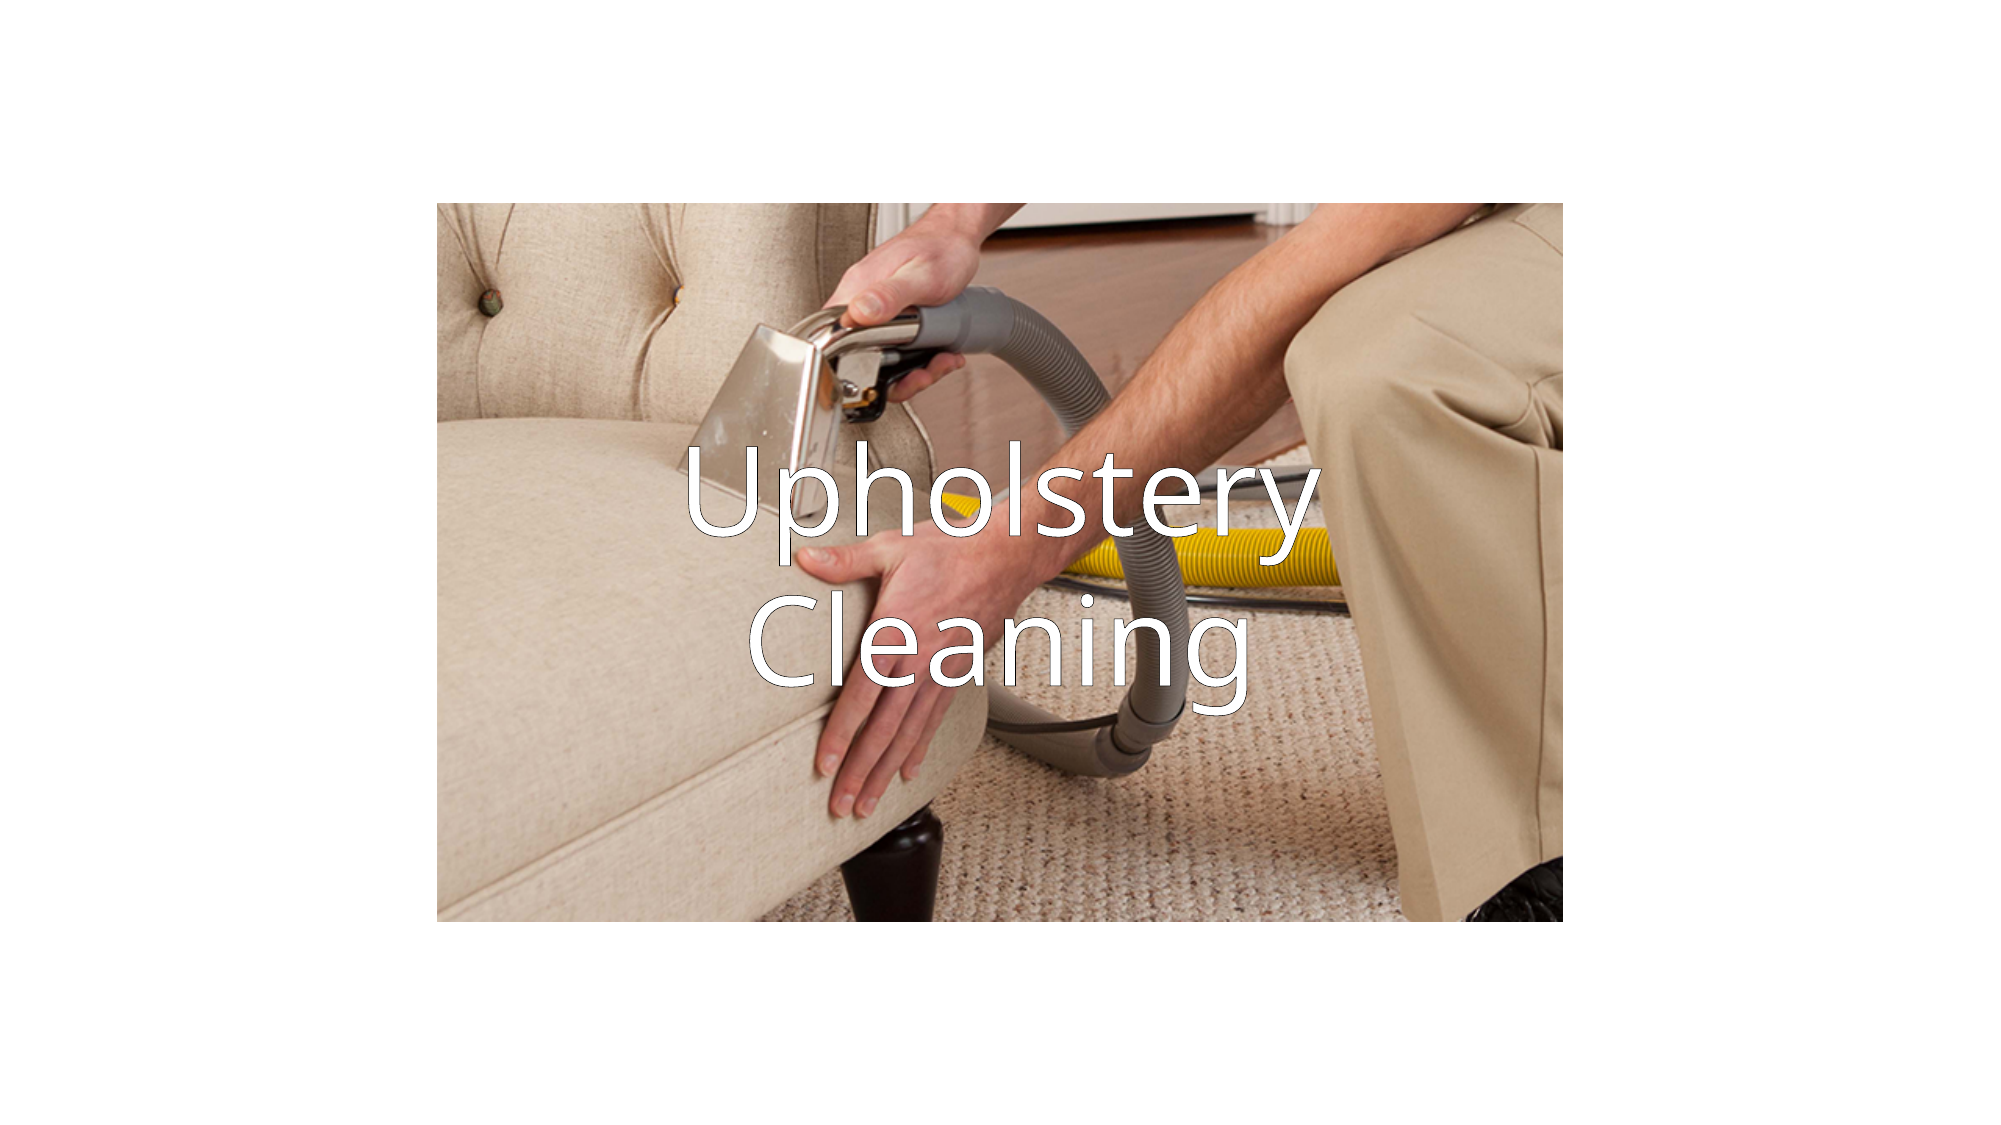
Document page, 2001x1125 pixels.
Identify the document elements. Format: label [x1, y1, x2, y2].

picture [437, 203, 1563, 922]
